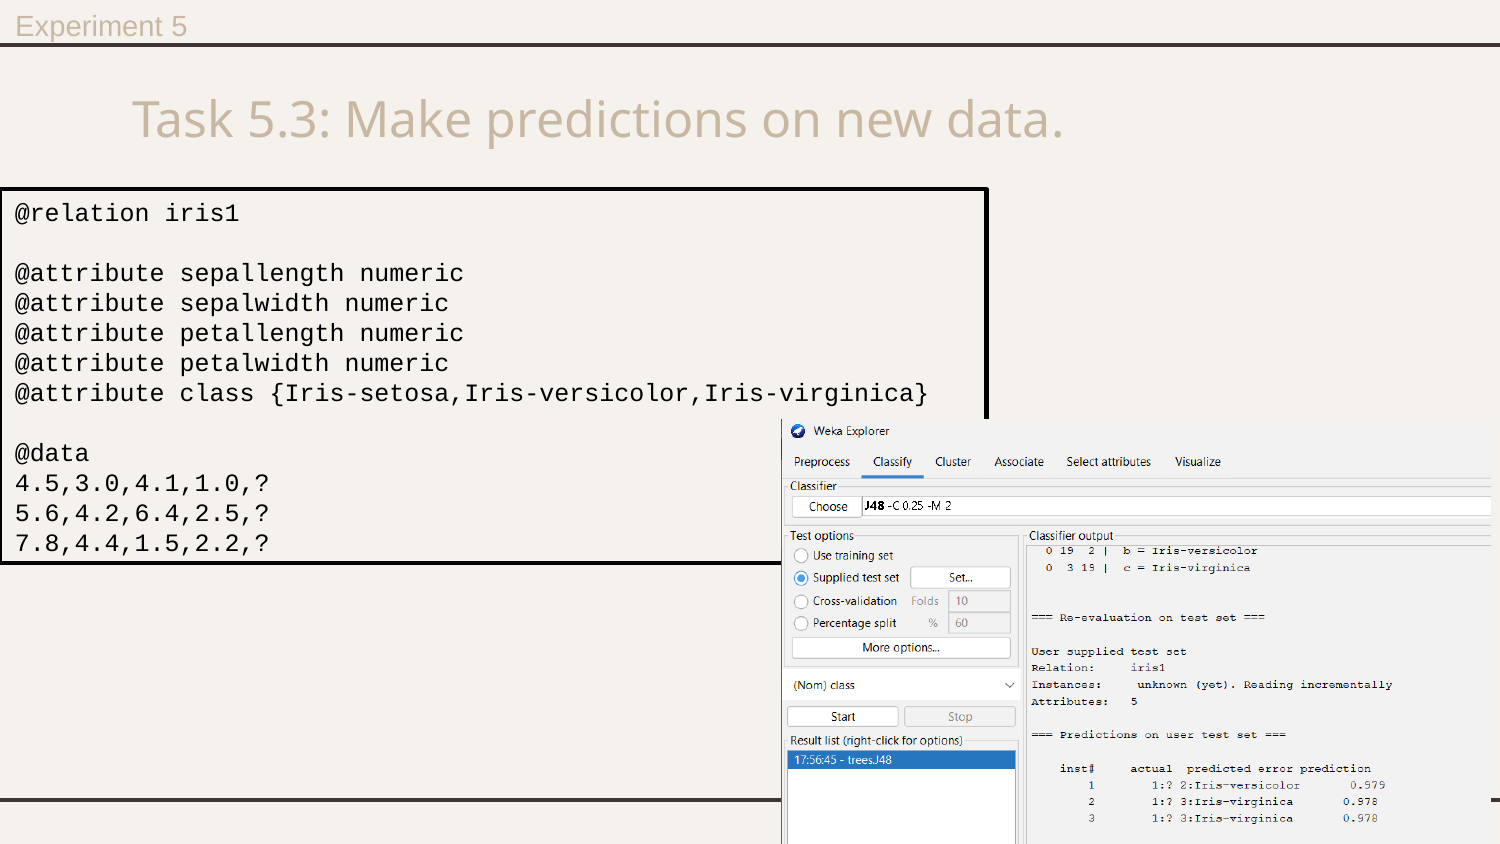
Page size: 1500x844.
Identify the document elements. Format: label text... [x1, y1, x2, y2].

title Task 5.3: Make predictions on new data. [116, 72, 1347, 167]
picture [781, 419, 1492, 844]
text_box Experiment 5 [0, 0, 203, 50]
text_box @relation iris1 @attribute sepallength numeric @attribute sepalwidth numeric @attribute petallength numeric @attribute petalwidth numeric @attribute class {Iris-setosa,Iris-versicolor,Iris-virginica} @data 4.5,3.0,4.1,1.0,? 5.6,4.2,6.4,2.5,? 7.8,4.4,1.5,2.2,? [0, 187, 989, 565]
